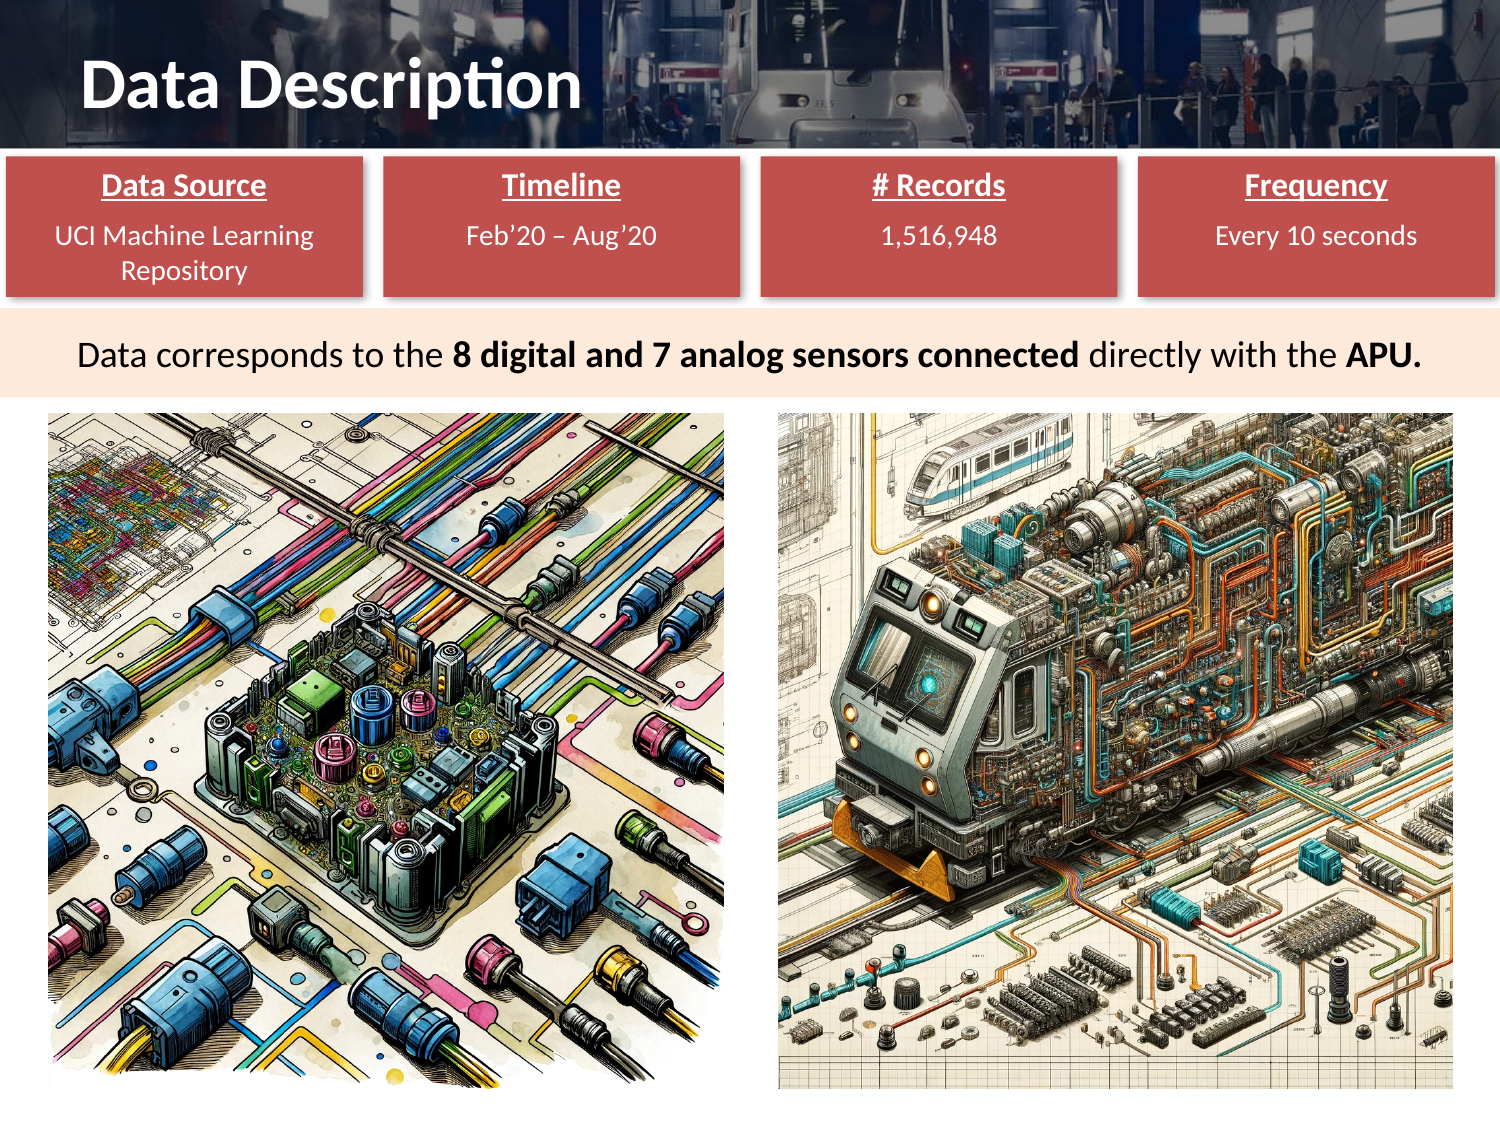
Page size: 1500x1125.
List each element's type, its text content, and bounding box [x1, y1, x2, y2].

text_box TP2 - Pressure on the compressor (bar) TP3 - Pressure generated at the pneumatic panel (bar) H1 - Valve that is activated when the pressure read by the pressure switch of the command is above the operating pressure of 10.2bar DV_pressure - Pressure exerted due to pressure drop generated when air dryers’ towers discharge the water. Reservoirs - Pressure inside the air tanks installed on the trains (bar) Oil_Temperature - Temperature of the oil present on the compressor (°C). Motor_Current - Motor’s current, which should present the following values: (i) close to 0A when the compressor turns of; (ii) close to 4A when the compressor is working ofoaded; and (iii) close to 7A when the compressor is operating under load (A); [762, 476, 1468, 1111]
text_box Frequency Every 10 seconds [1137, 156, 1495, 297]
text_box Data corresponds to the 8 digital and 7 analog sensors connected directly with the APU. [0, 308, 1500, 398]
picture [777, 413, 1454, 1089]
picture [0, 0, 1500, 152]
picture [48, 413, 724, 1089]
text_box COMP - Electrical signal of the air intake valve on the compressor DV_electric - Electrical signal that commands the compressor outlet valve TOWERS - Signal that defines which tower is drying the air and which tower is draining the humidity removed from the air MPG - Is responsible for activating the intake valve to start the compressor under load when the pressure in the APU is below 8.2bar LPS - Signal activated when the pressure is lower than 7 bars. Pressure_switch - Signal activated when pressure is detected on the pilot control valve. Oil_Level – Is active (equal to one) when the oil is below the expected values. Caudal_impulses - Signal produced by the flowmeter indicating the existence of the flow of air per second. [33, 476, 739, 1111]
text_box # Records 1,516,948 [760, 156, 1118, 297]
text_box Digital Sensors [31, 398, 752, 467]
title Data Description [64, 14, 1436, 145]
text_box Timeline Feb’20 – Aug’20 [383, 156, 741, 297]
text_box Analog Sensors [760, 395, 1470, 467]
text_box Data Source UCI Machine Learning Repository [5, 156, 363, 297]
